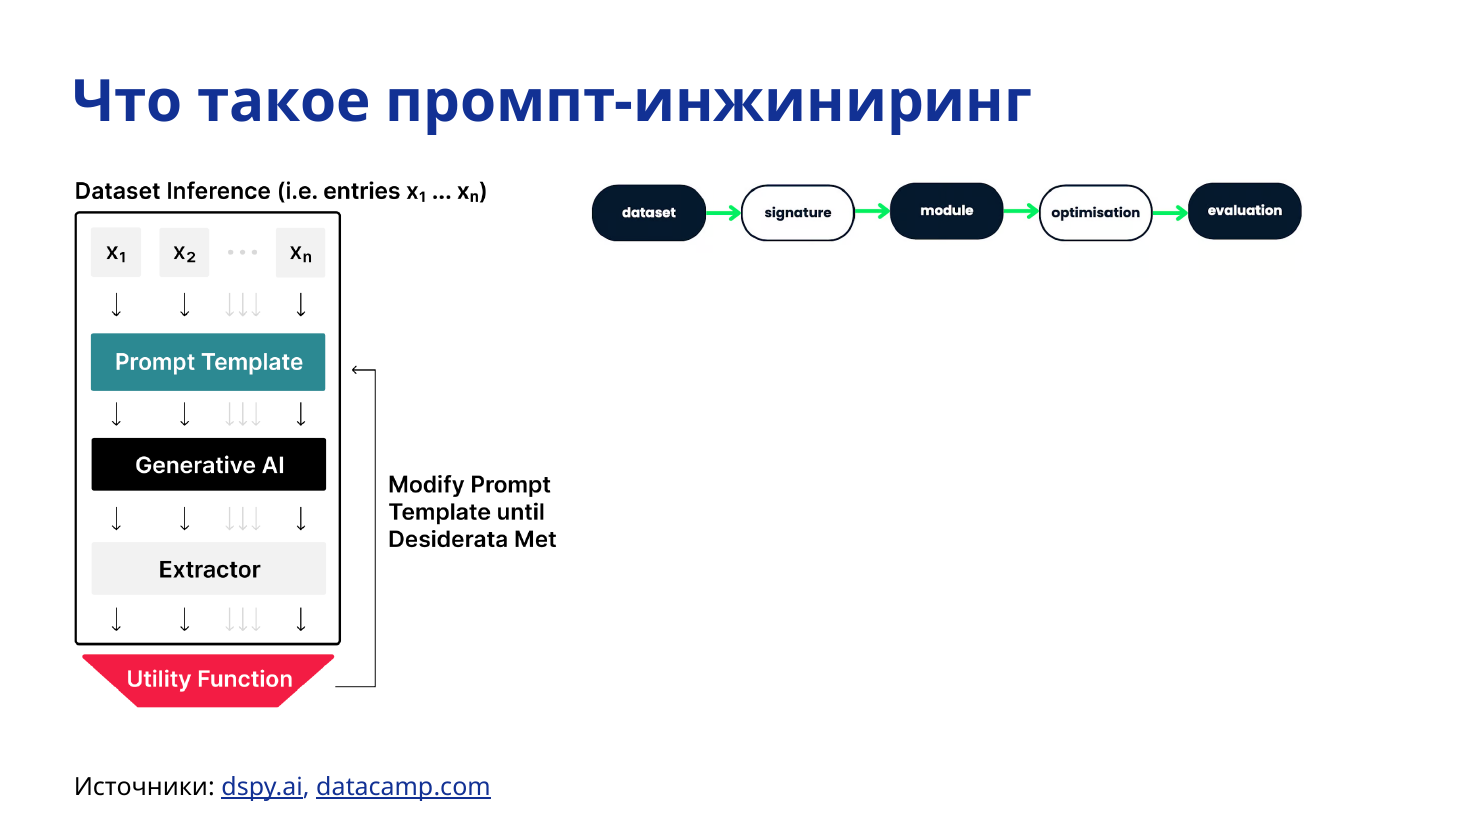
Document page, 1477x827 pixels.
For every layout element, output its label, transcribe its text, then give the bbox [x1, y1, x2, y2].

text_box Источники: dspy.ai, datacamp.com [58, 749, 632, 827]
picture [22, 149, 1359, 714]
text_box Что такое промпт-инжиниринг [57, 47, 1411, 175]
